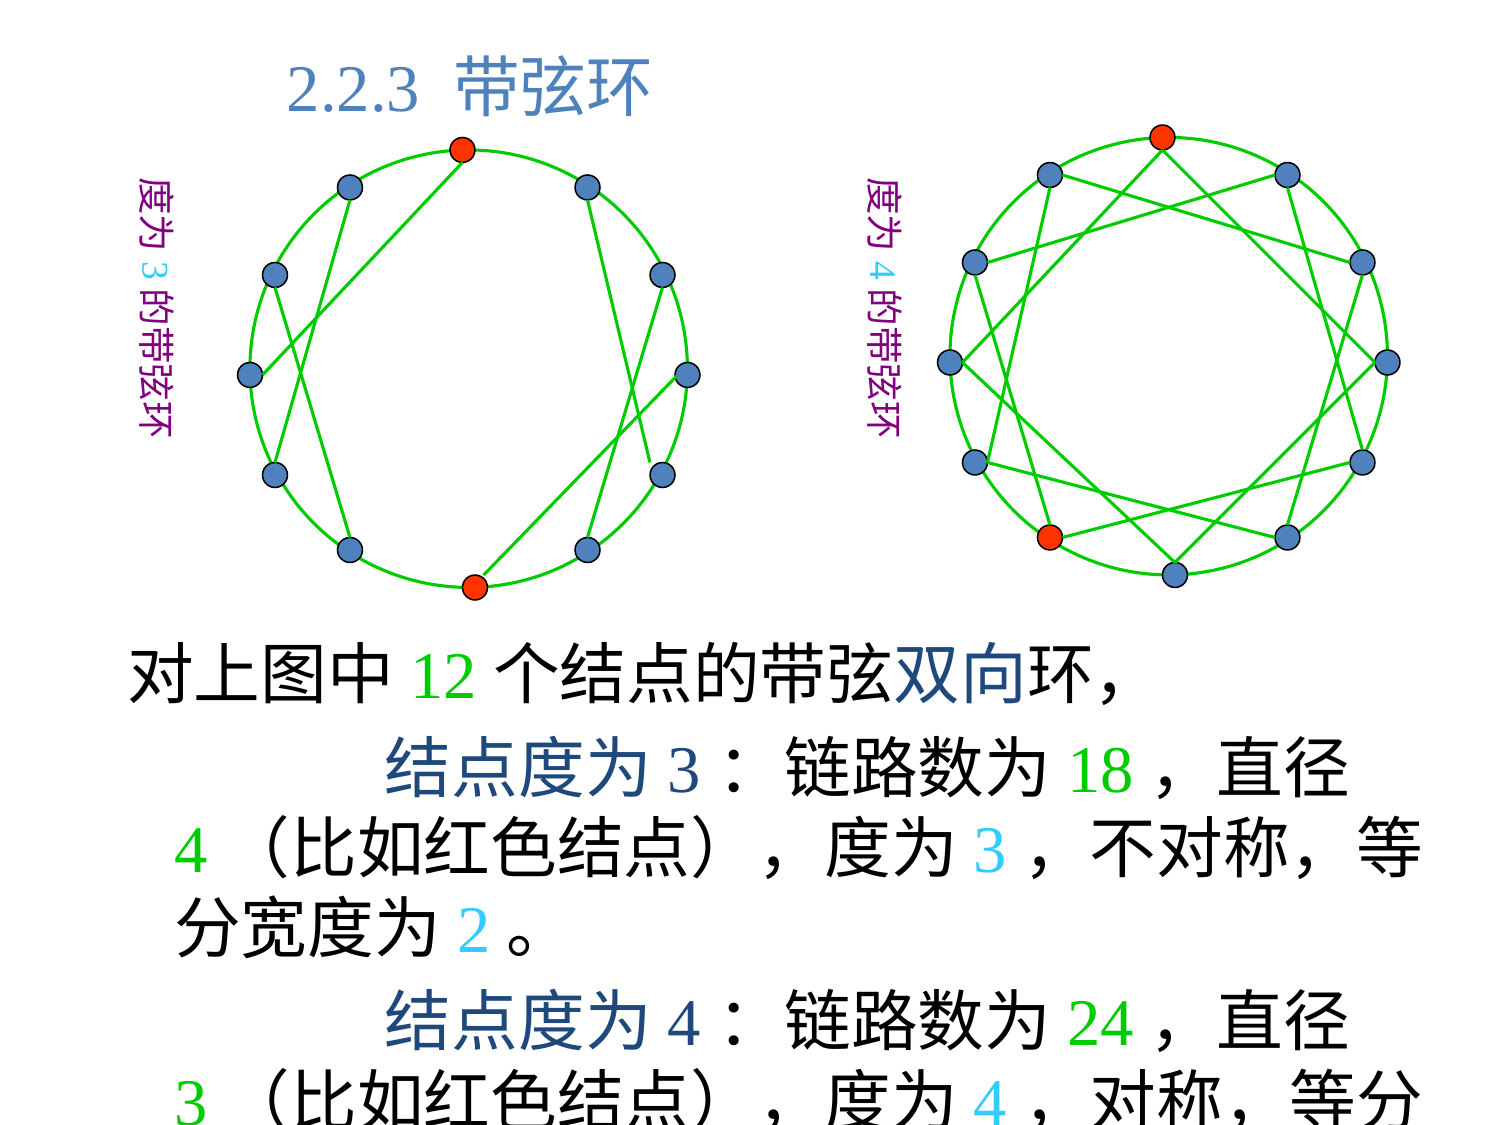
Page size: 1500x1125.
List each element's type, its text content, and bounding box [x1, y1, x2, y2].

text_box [97, 137, 701, 601]
text_box 对上图中12个结点的带弦双向环， 结点度为3：链路数为18，直径4（比如红色结点），度为3，不对称，等分宽度为2。 结点度为4：链路数为24，直径3（比如红色结点），度为4，对称，等分宽度为8。 [37, 624, 1475, 1063]
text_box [824, 124, 1401, 588]
text_box 2.2.3 带弦环 [0, 37, 1438, 125]
